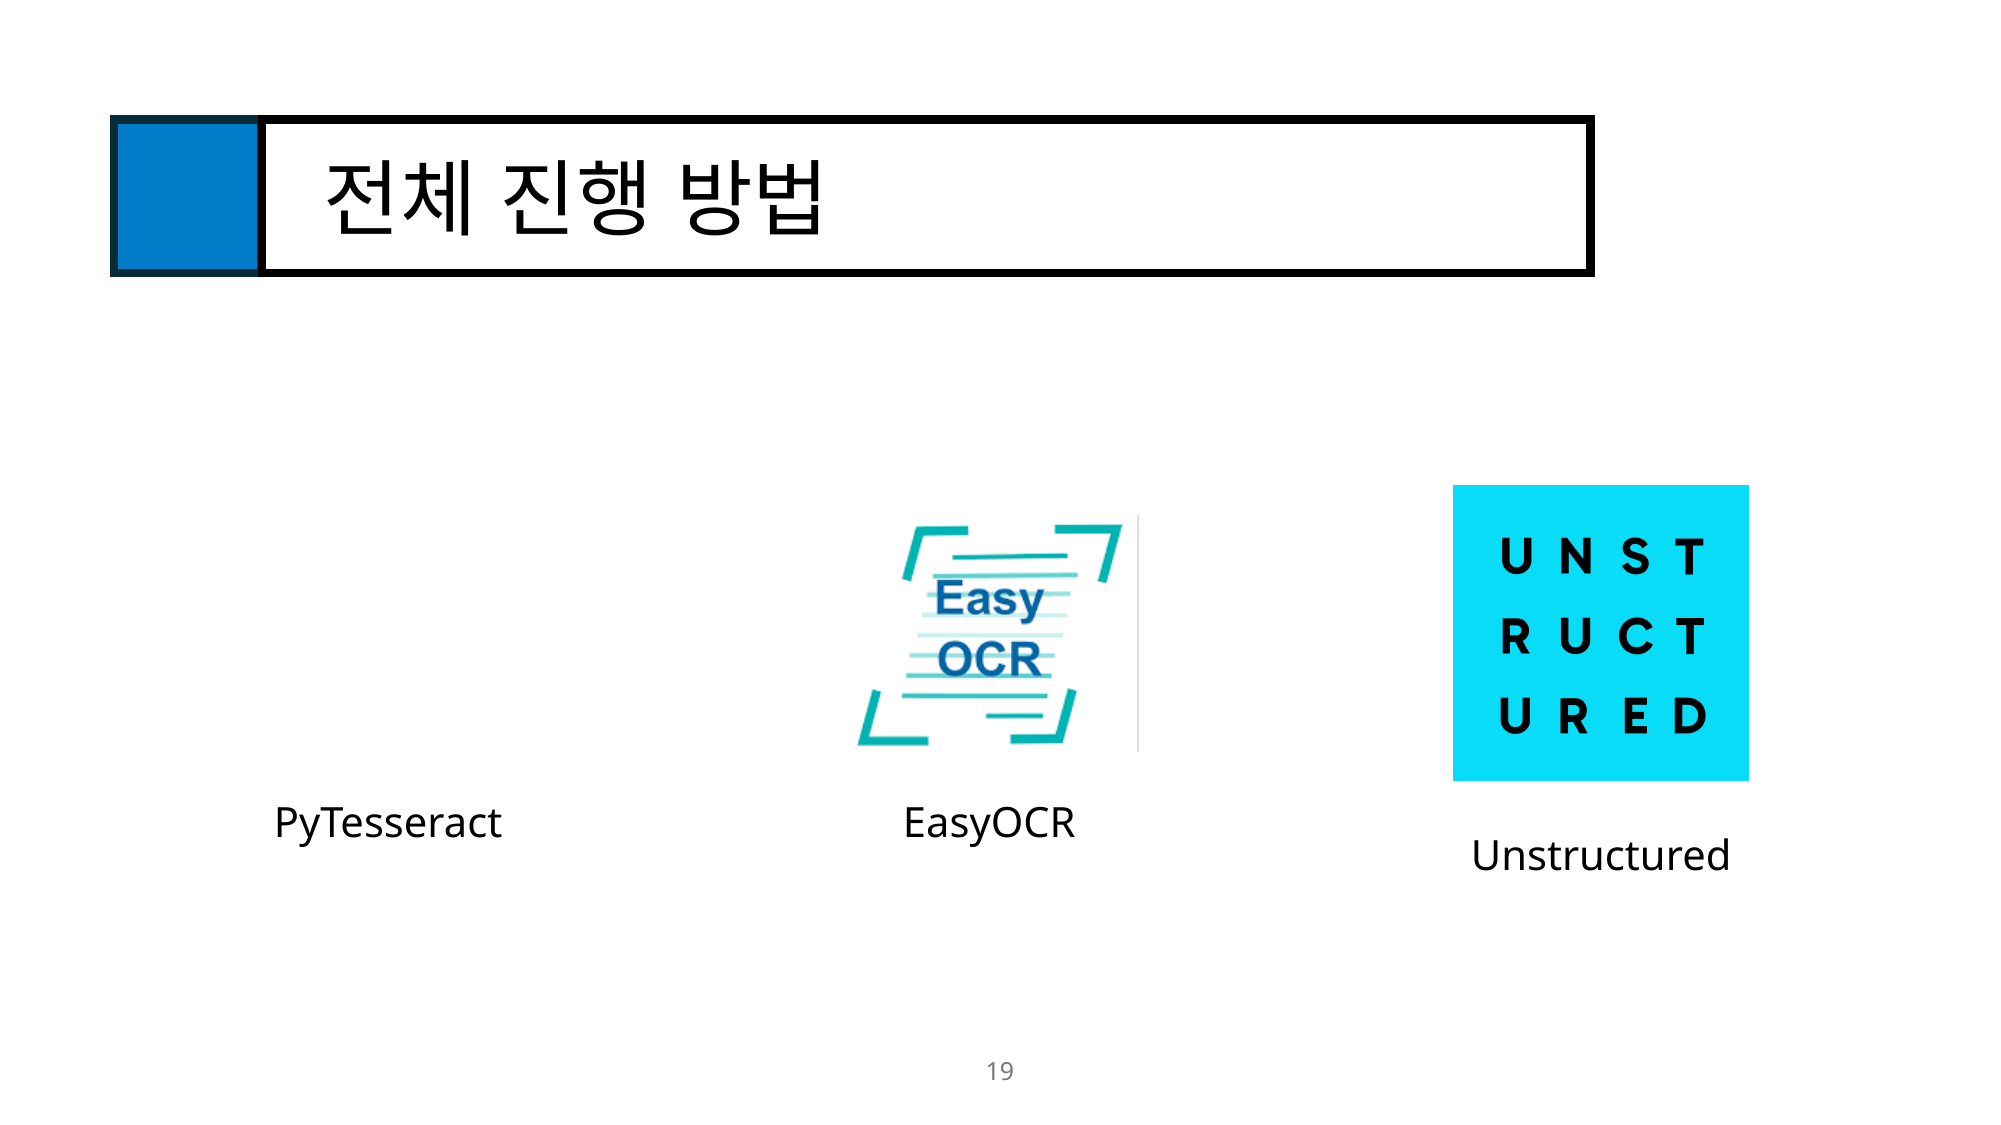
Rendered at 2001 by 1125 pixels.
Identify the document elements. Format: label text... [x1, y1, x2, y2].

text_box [1447, 485, 1756, 888]
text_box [244, 433, 533, 855]
slide_number 18 [774, 1042, 1225, 1103]
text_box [113, 118, 1592, 274]
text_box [839, 514, 1140, 855]
